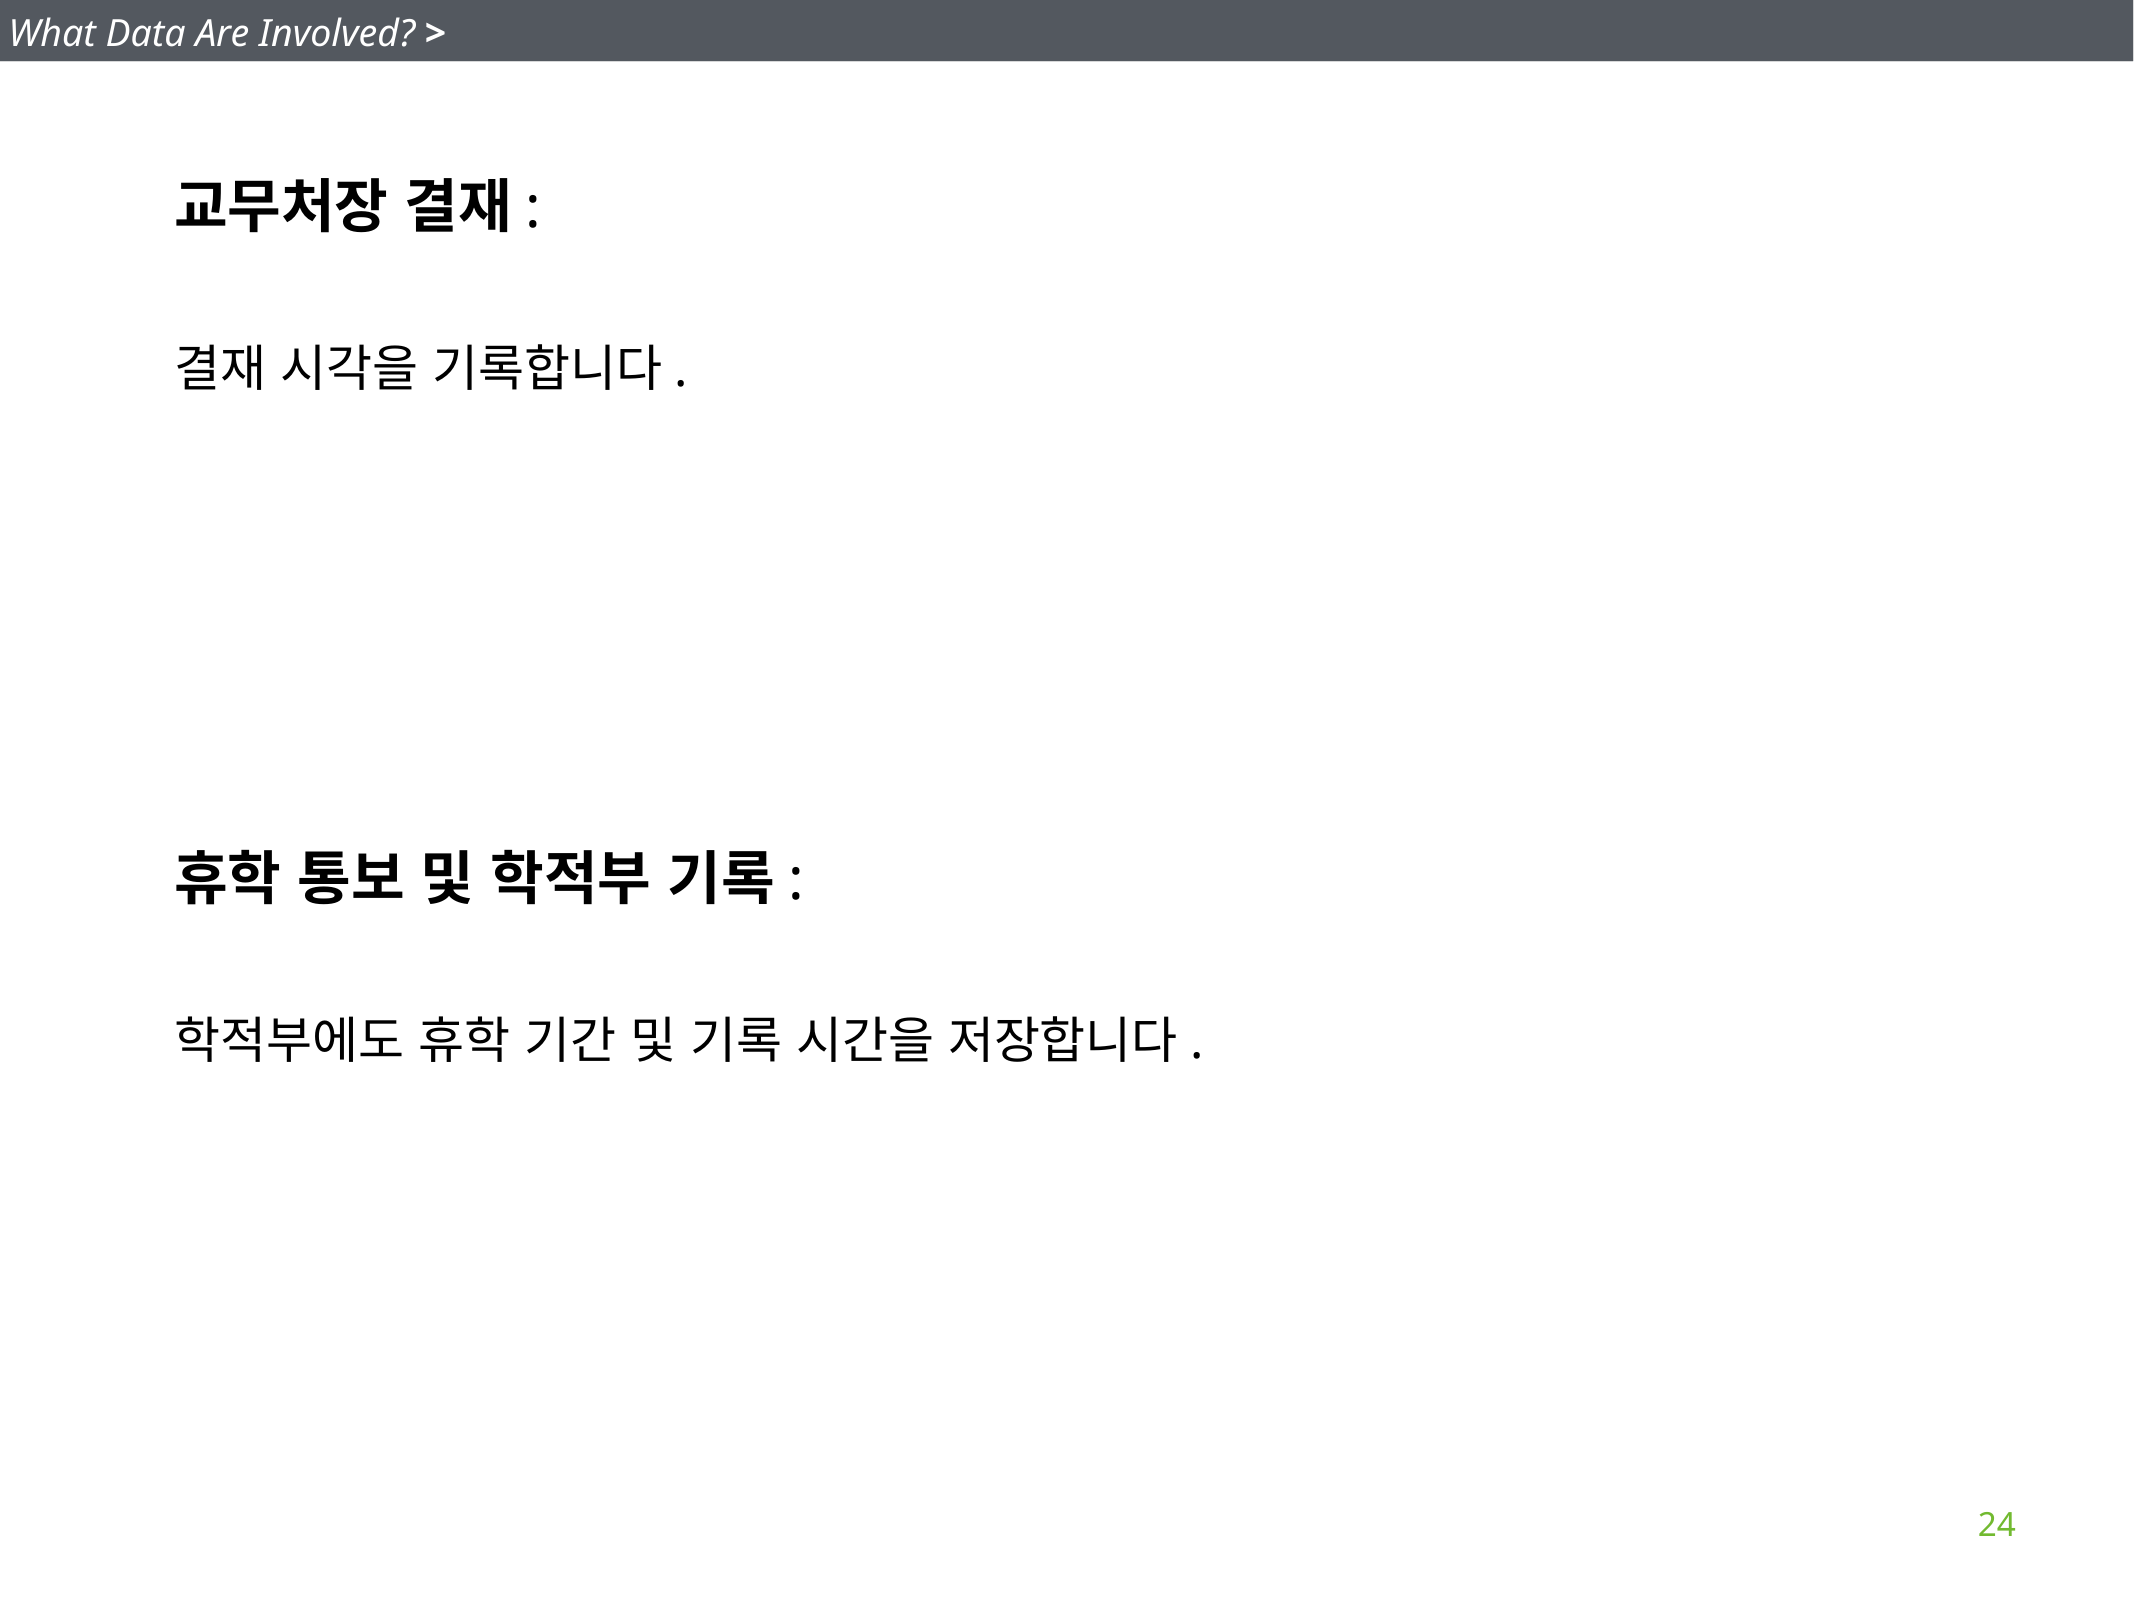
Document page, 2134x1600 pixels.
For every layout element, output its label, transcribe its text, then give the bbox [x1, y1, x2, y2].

text_box 결재 시각을 기록합니다. [159, 329, 1958, 405]
slide_number 24 [1918, 1493, 2028, 1558]
text_box 교무처장 결재: [159, 161, 1958, 247]
text_box 휴학 통보 및 학적부 기록: [159, 833, 1958, 919]
text_box 학적부에도 휴학 기간 및 기록 시간을 저장합니다. [159, 1001, 1958, 1077]
text_box What Data Are Involved? > [0, 0, 506, 62]
